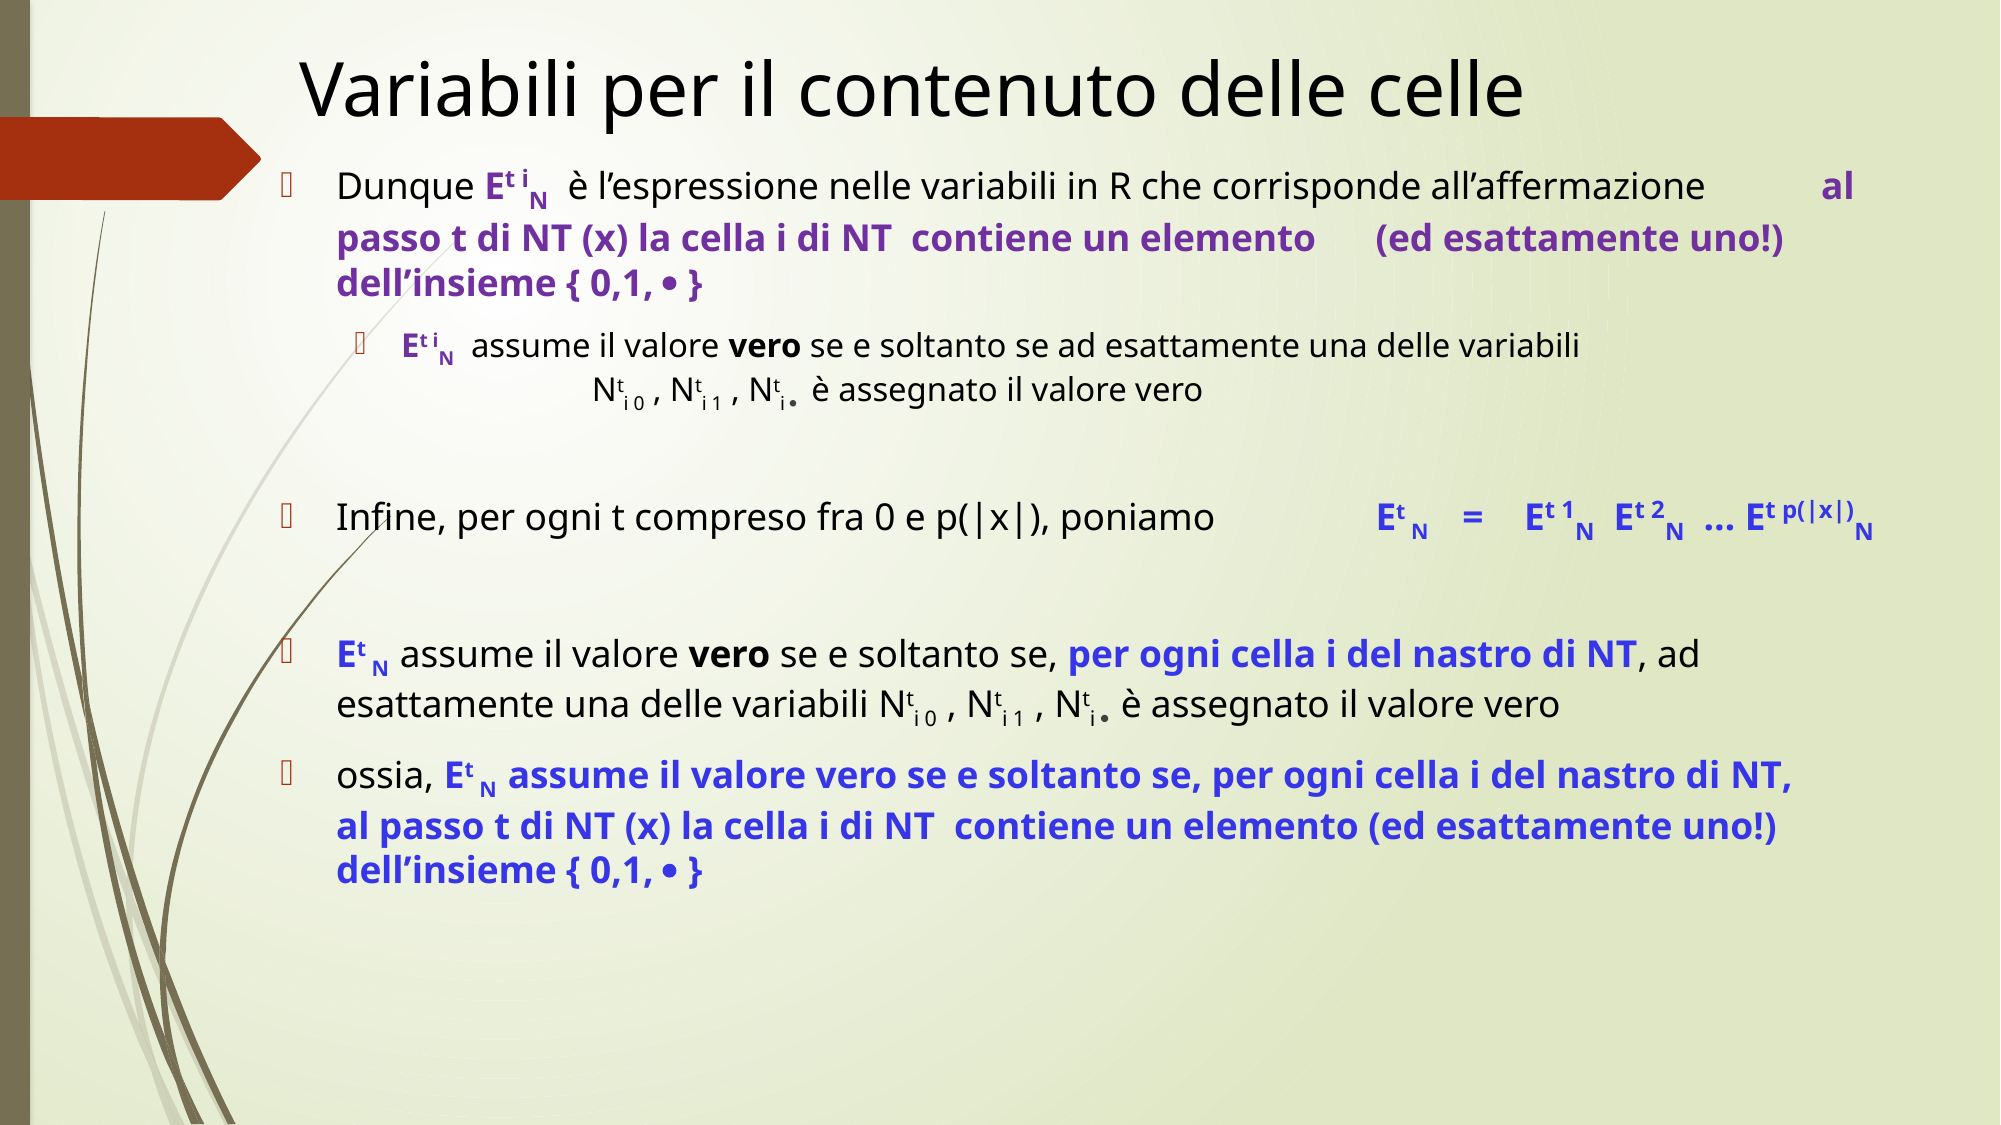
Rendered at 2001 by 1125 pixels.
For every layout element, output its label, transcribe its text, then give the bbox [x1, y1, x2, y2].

title Variabili per il contenuto delle celle [284, 34, 1747, 166]
